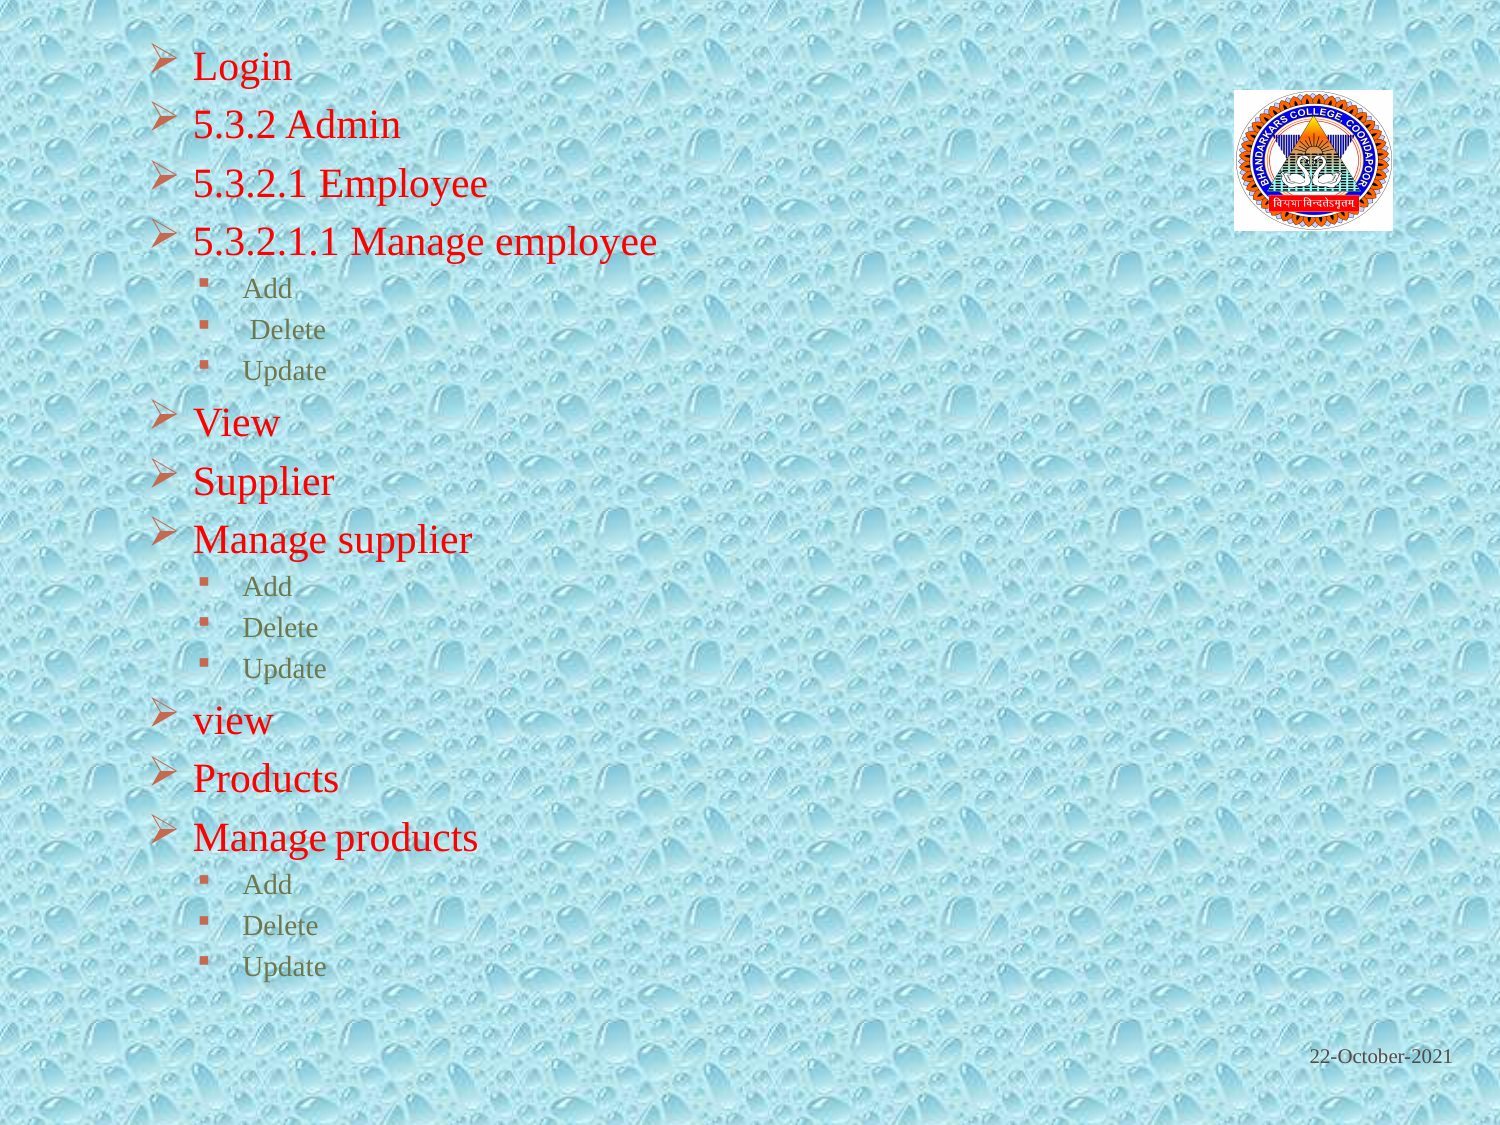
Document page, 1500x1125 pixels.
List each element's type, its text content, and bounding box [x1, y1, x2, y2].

footer Bhandakars’ Arts & Science College [31, 1025, 653, 1086]
slide_number 22-October-2021 [847, 1025, 1469, 1086]
slide_number 42 [654, 1025, 846, 1086]
list Login 5.3.2 Admin 5.3.2.1 Employee 5.3.2.1.1 Manage employee Add Delete Update View Supplier Manage supplier Add Delete Update view Products Manage products Add Delete Update [132, 30, 1408, 1000]
picture [0, 0, 1500, 1125]
